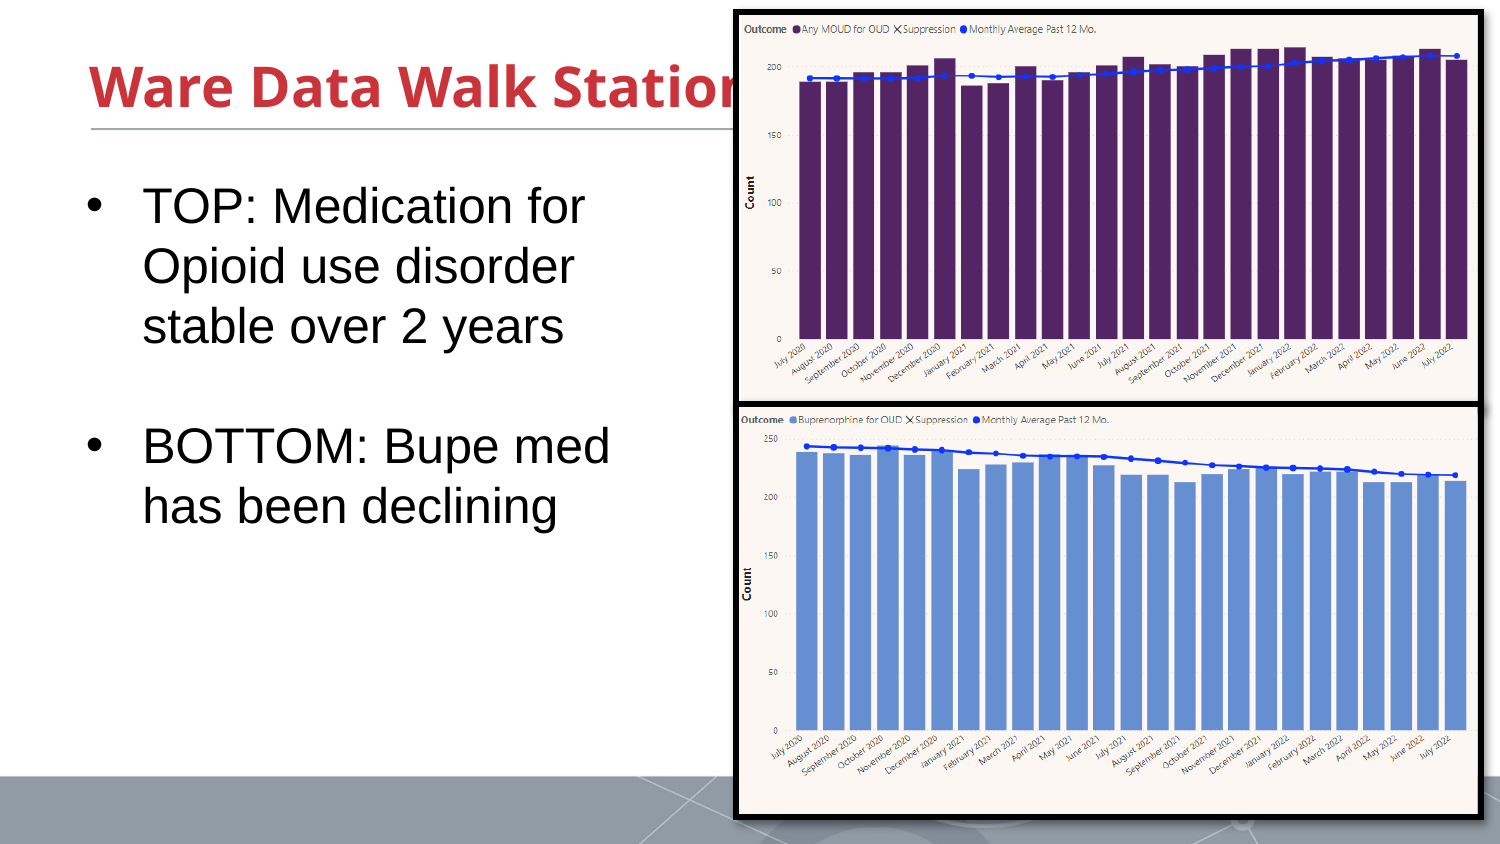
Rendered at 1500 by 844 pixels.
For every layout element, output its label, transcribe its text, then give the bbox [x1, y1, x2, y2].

title Ware Data Walk Station [89, 63, 731, 118]
text_box TOP: Medication for Opioid use disorder stable over 2 years BOTTOM: Bupe med has been declining [71, 166, 646, 542]
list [738, 14, 1478, 406]
picture [0, 2, 1500, 844]
